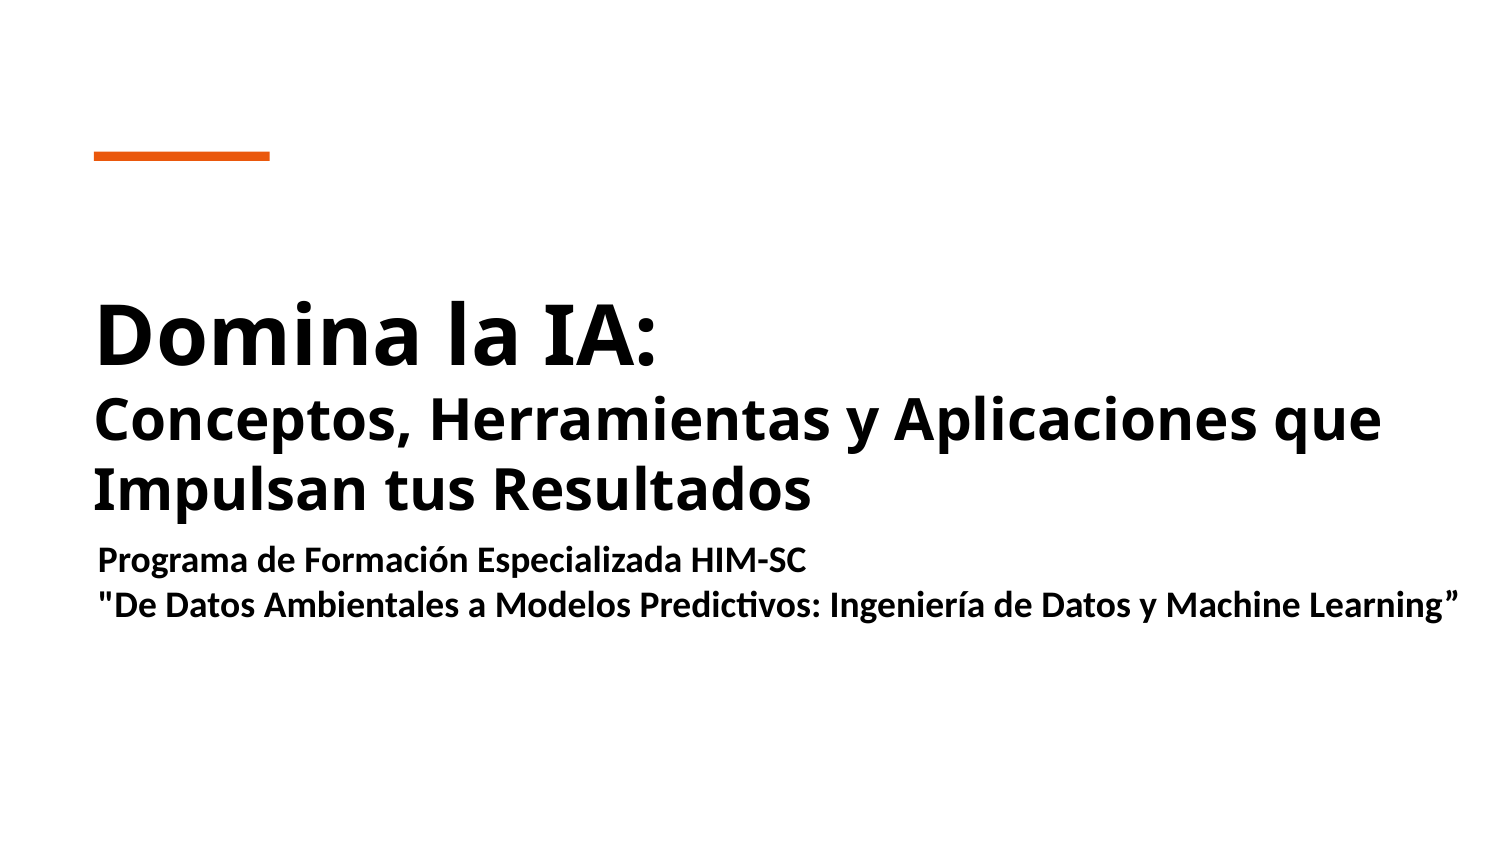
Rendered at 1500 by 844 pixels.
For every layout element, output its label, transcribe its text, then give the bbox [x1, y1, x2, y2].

text_box Programa de Formación Especializada HIM-SC "De Datos Ambientales a Modelos Predictivos: Ingeniería de Datos y Machine Learning” [97, 535, 1463, 693]
text_box Domina la IA: Conceptos, Herramientas y Aplicaciones que Impulsan tus Resultados [93, 281, 1412, 523]
text_box [93, 151, 270, 161]
